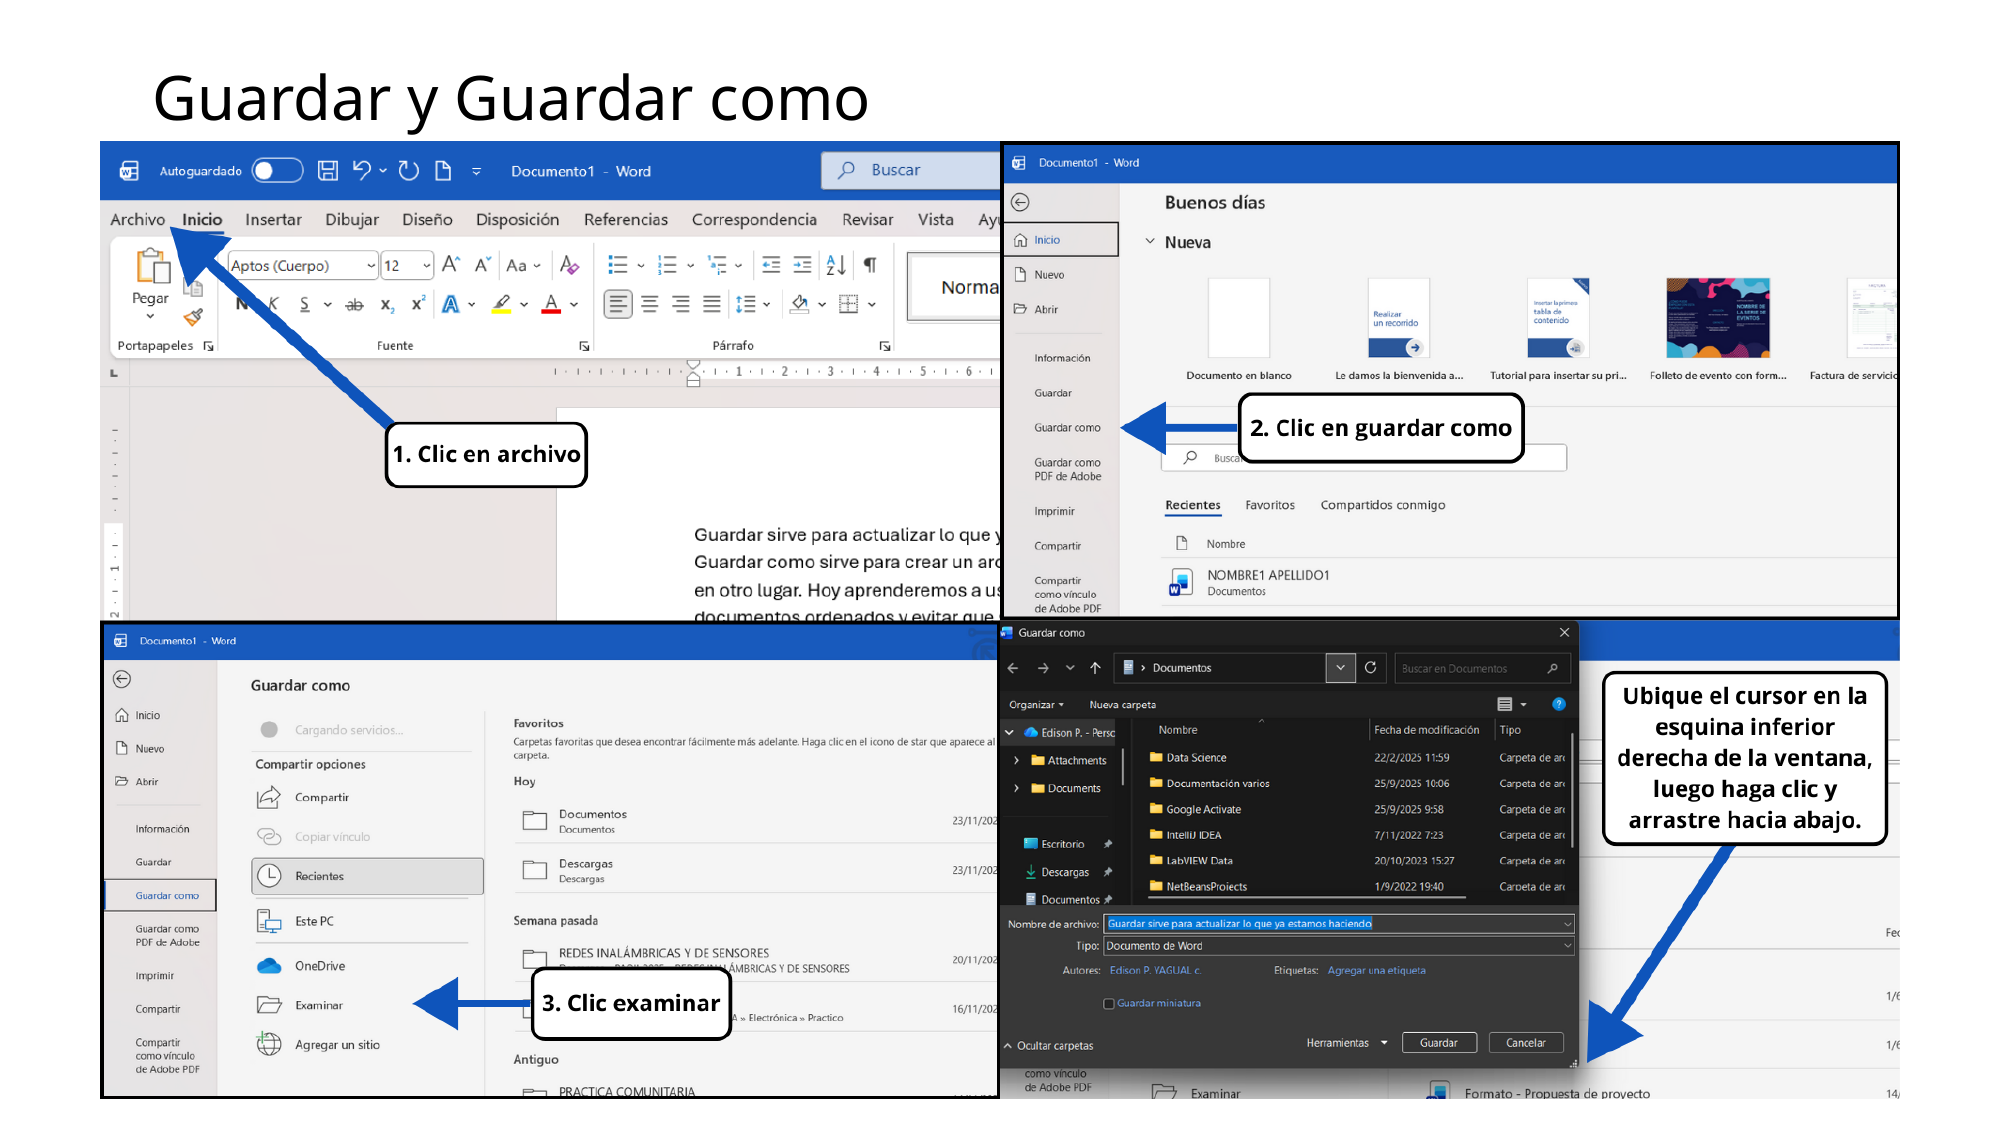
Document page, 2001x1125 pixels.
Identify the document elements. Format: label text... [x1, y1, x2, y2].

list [100, 141, 1900, 1099]
title Guardar y Guardar como [137, 59, 1863, 140]
